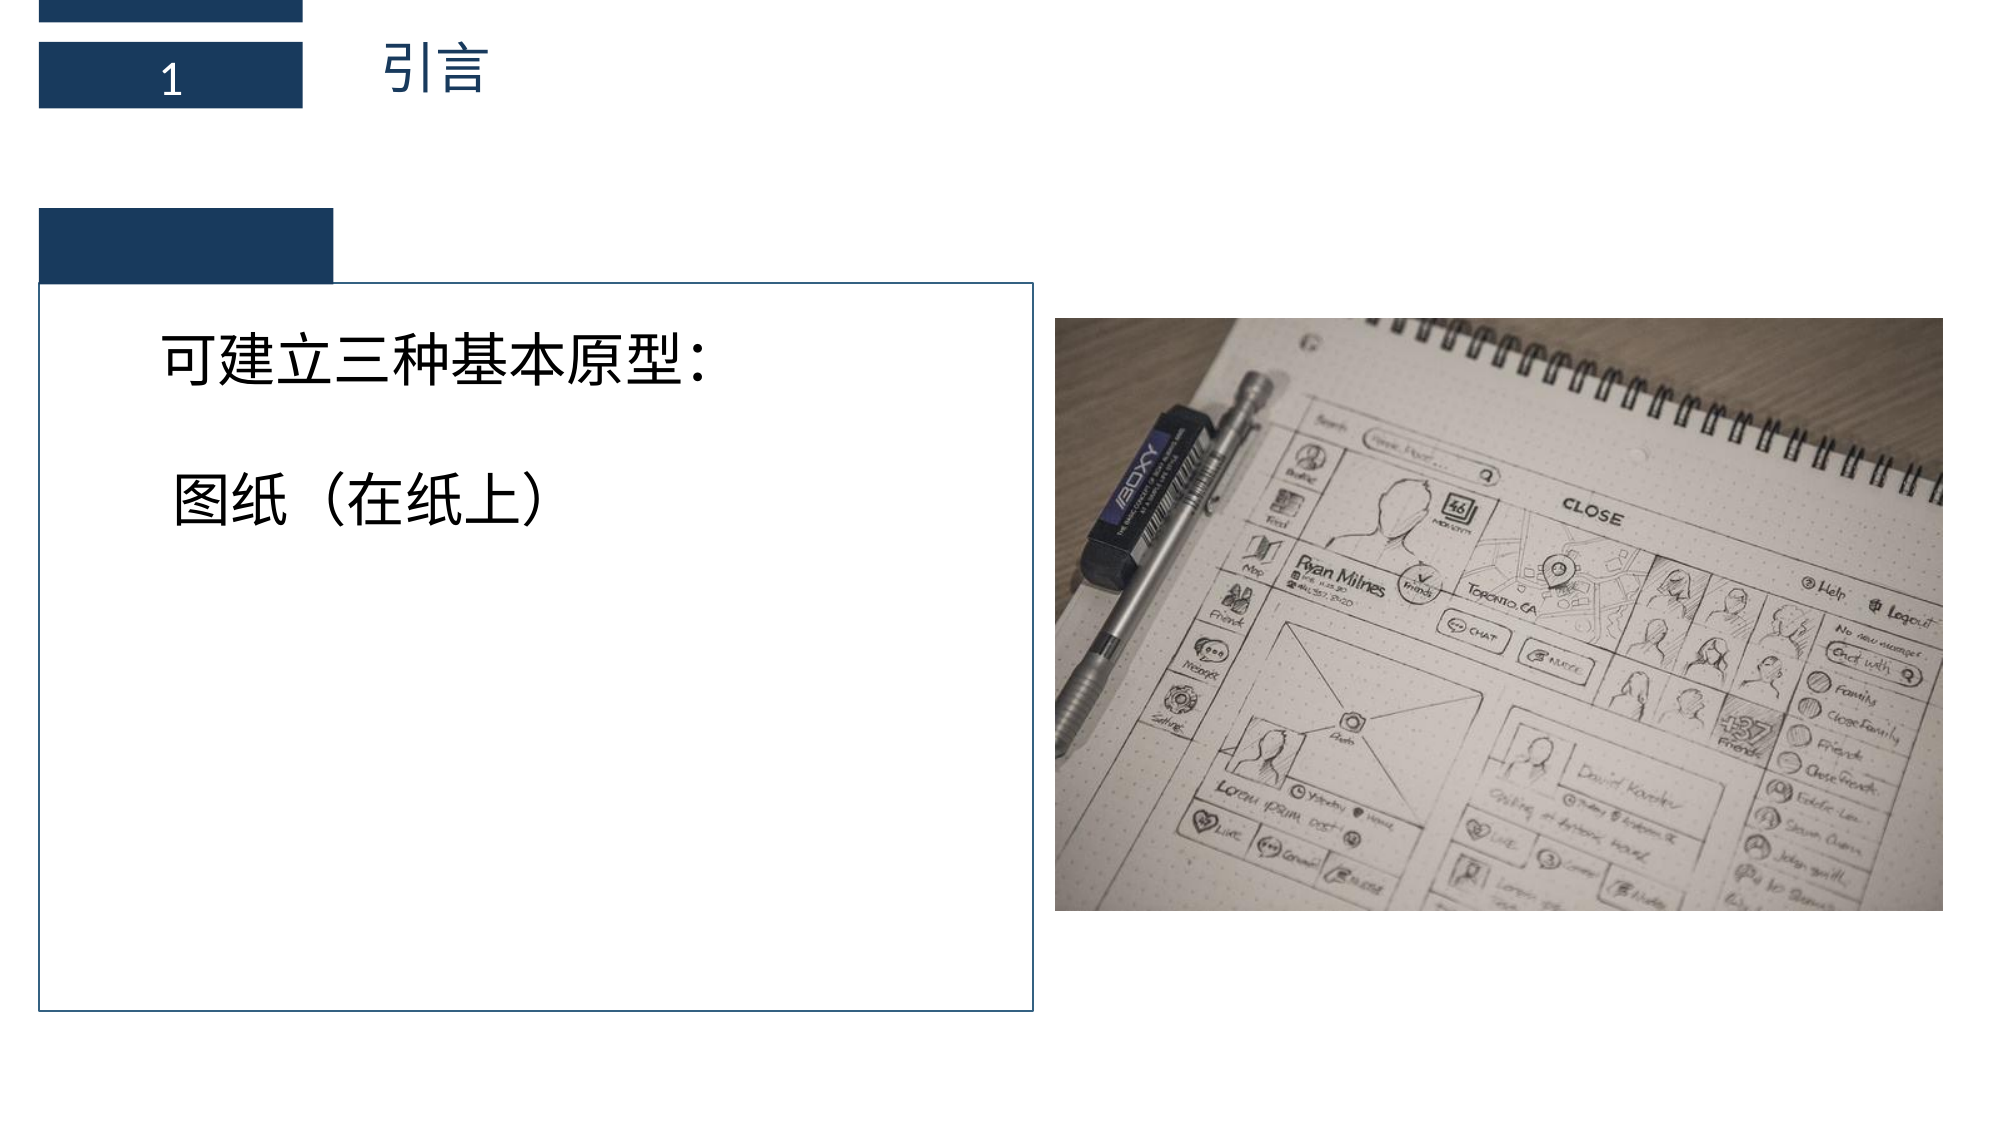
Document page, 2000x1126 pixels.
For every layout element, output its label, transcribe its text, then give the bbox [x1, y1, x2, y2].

text_box [37, 0, 305, 24]
text_box [366, 22, 1360, 105]
picture [1054, 318, 1943, 911]
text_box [38, 207, 1034, 1012]
text_box 引言 [365, 26, 1359, 108]
text_box 1 [37, 40, 305, 111]
